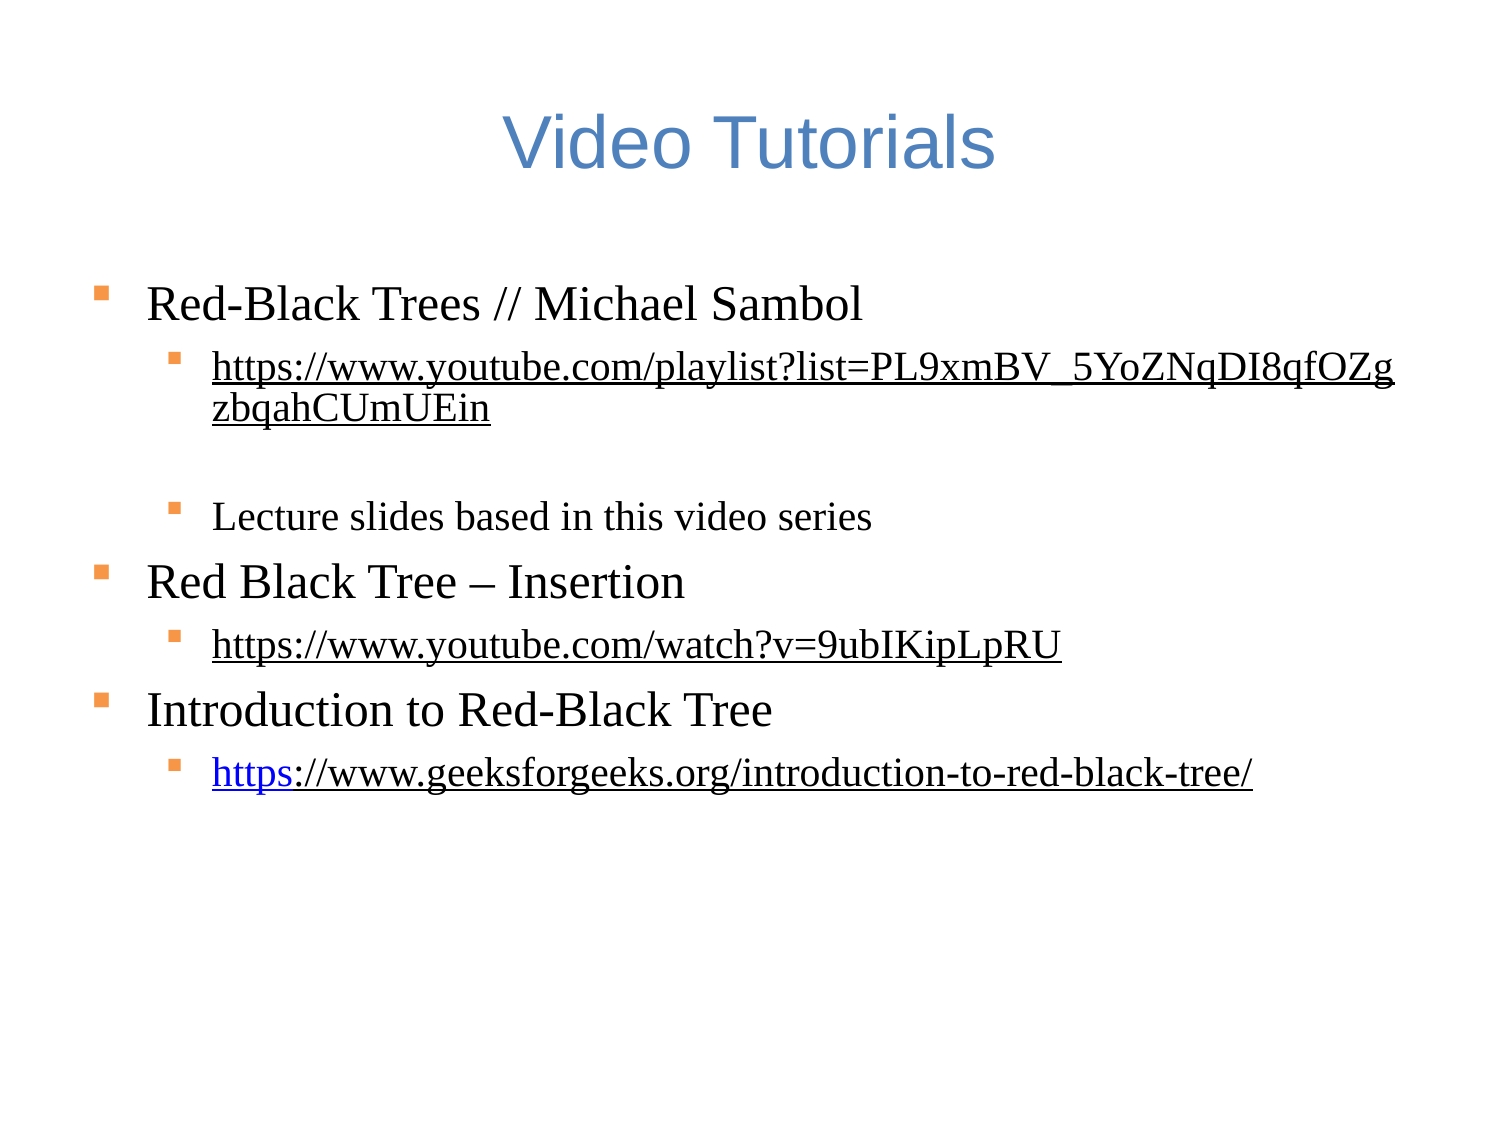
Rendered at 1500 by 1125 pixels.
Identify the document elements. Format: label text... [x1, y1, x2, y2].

title Video Tutorials [75, 45, 1425, 233]
list Red-Black Trees // Michael Sambol https://www.youtube.com/playlist?list=PL9xmBV_5YoZNqDI8qfOZgzbqahCUmUEin Lecture slides based in this video series Red Black Tree – Insertion https://www.youtube.com/watch?v=9ubIKipLpRU Introduction to Red-Black Tree https://www.geeksforgeeks.org/introduction-to-red-black-tree/ [75, 262, 1425, 1097]
